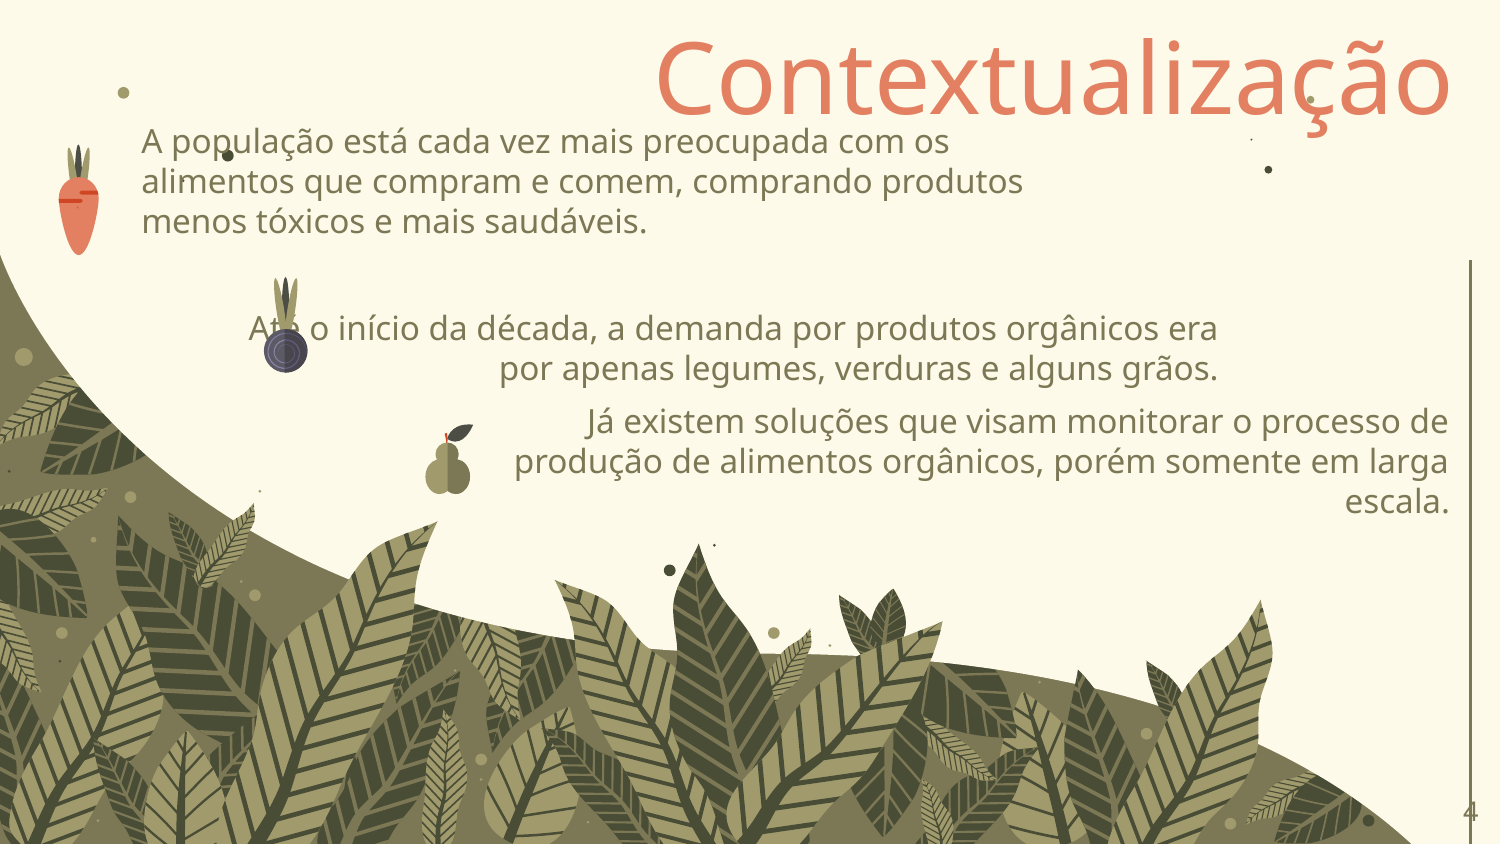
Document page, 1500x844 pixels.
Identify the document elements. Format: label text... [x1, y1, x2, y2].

title Já existem soluções que visam monitorar o processo de produção de alimentos orgânicos, porém somente em larga escala. [439, 440, 1466, 536]
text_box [263, 276, 308, 373]
title Até o início da década, a demanda por produtos orgânicos era por apenas legumes, verduras e alguns grãos. [209, 307, 1236, 403]
title A população está cada vez mais preocupada com os alimentos que compram e comem, comprando produtos menos tóxicos e mais saudáveis. [126, 179, 1105, 256]
slide_number ‹#› [1403, 779, 1494, 844]
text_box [425, 424, 474, 495]
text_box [58, 144, 99, 256]
text_box Contextualização [29, 0, 1471, 179]
